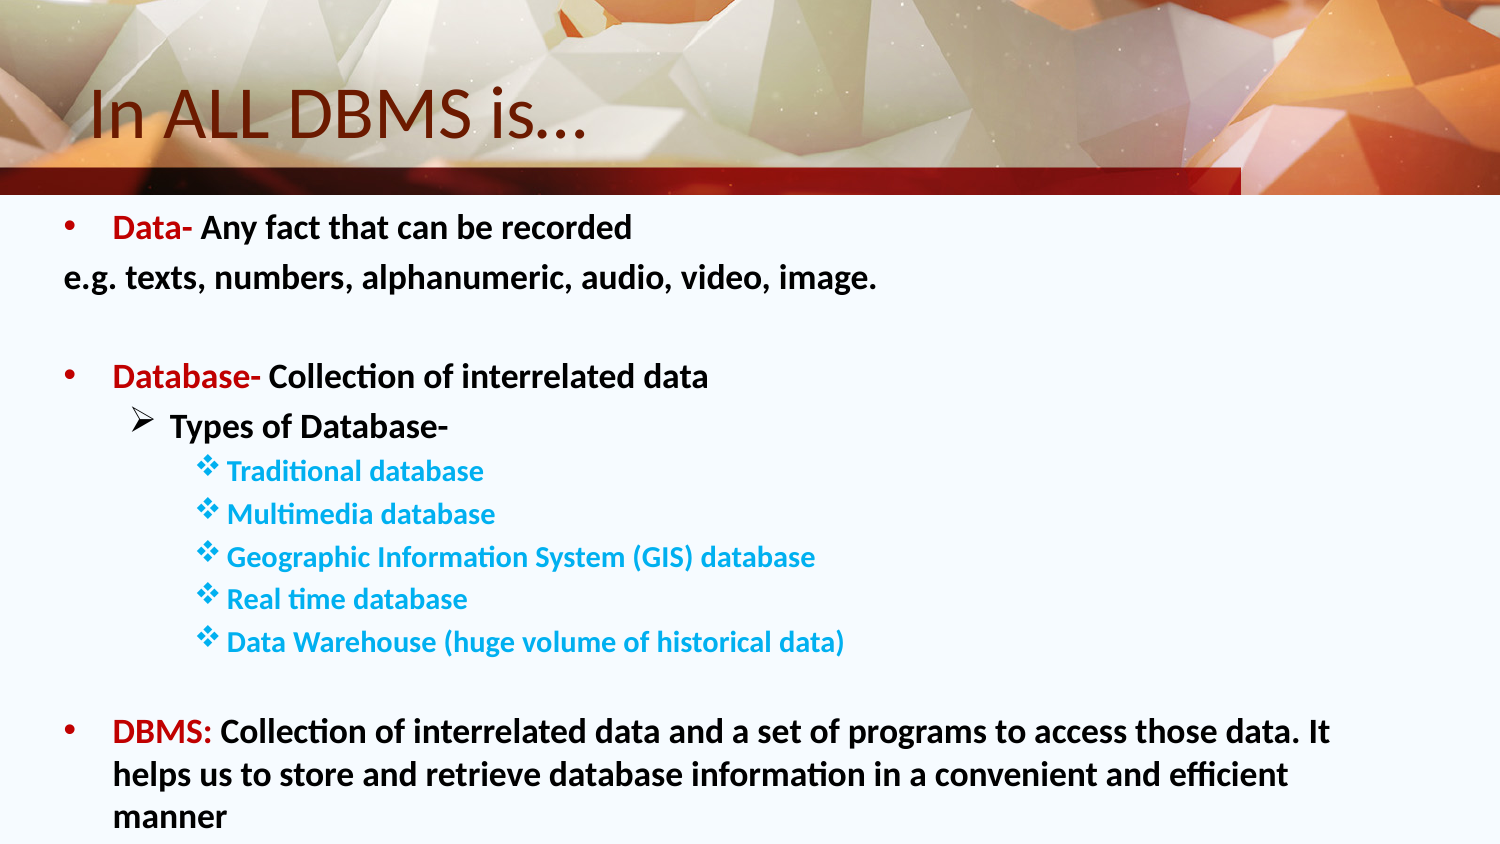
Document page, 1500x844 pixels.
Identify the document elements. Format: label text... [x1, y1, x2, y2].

list Data- Any fact that can be recorded e.g. texts, numbers, alphanumeric, audio, video, image. Database- Collection of interrelated data Types of Database- Traditional database Multimedia database Geographic Information System (GIS) database Real time database Data Warehouse (huge volume of historical data) DBMS: Collection of interrelated data and a set of programs to access those data. It helps us to store and retrieve database information in a convenient and efficient manner [48, 196, 1427, 844]
picture [0, 0, 1500, 844]
title In ALL DBMS is… [73, 46, 1427, 172]
